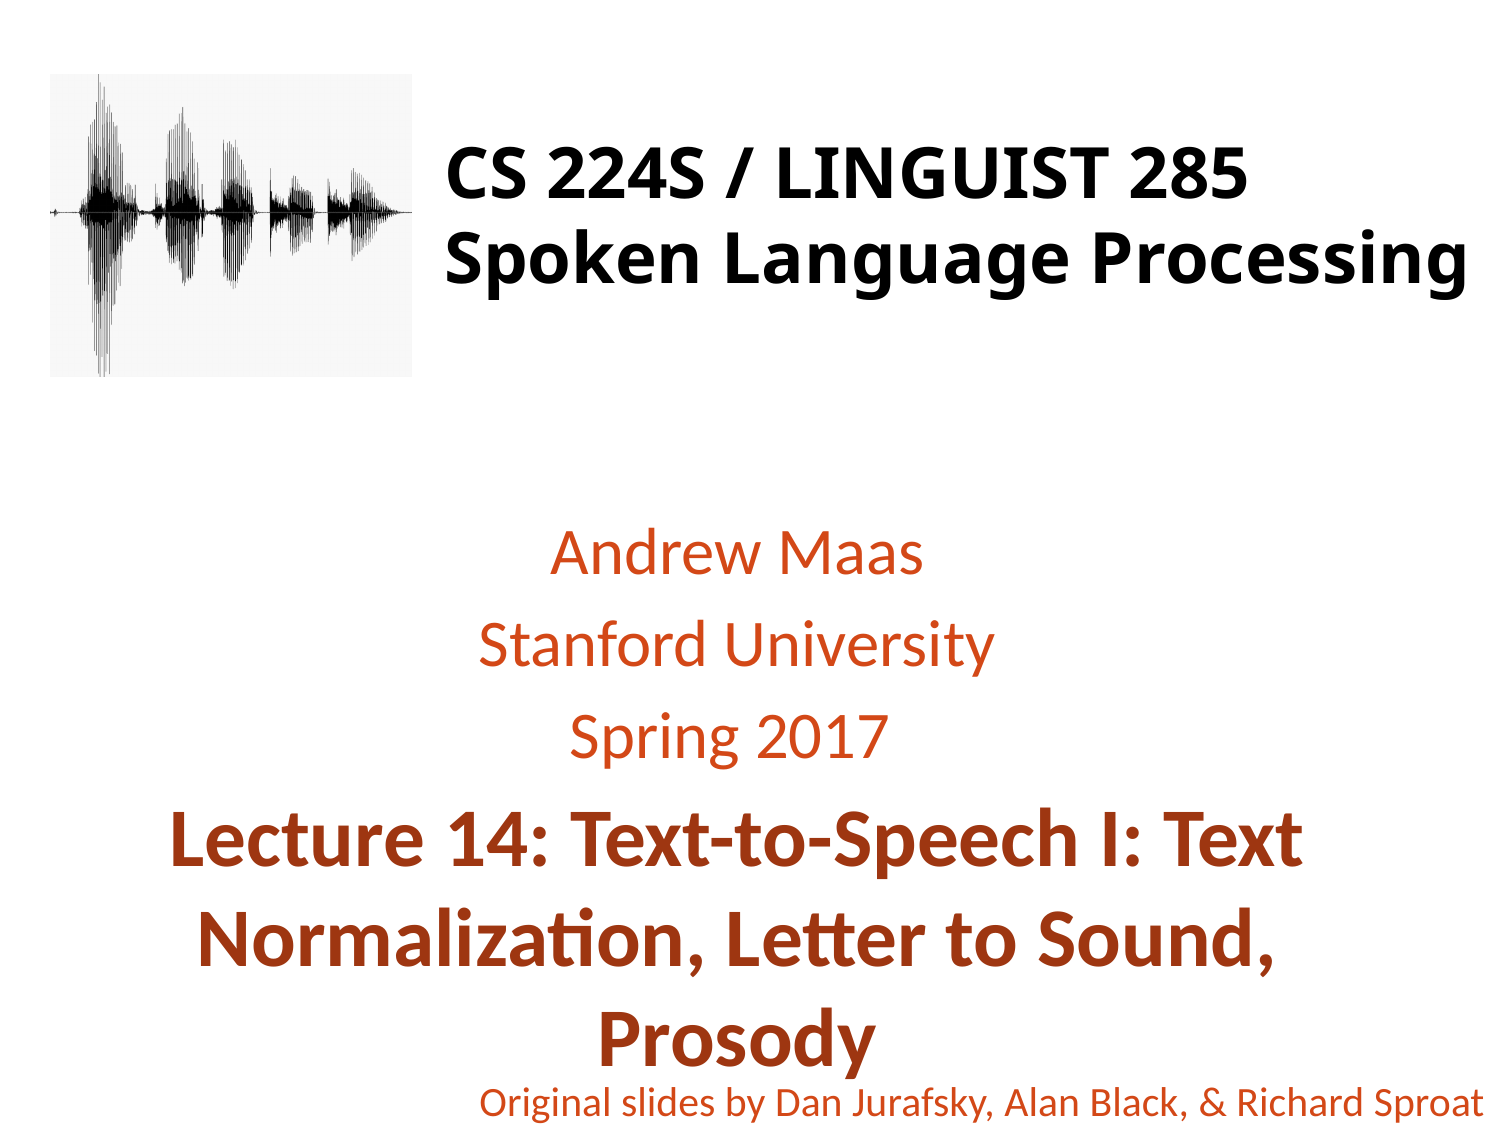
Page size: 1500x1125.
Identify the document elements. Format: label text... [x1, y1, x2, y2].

text_box Original slides by Dan Jurafsky, Alan Black, & Richard Sproat [429, 1067, 1500, 1125]
title CS 224S / LINGUIST 285 Spoken Language Processing [428, 124, 1500, 313]
picture [49, 74, 413, 377]
subtitle Andrew Maas Stanford University Spring 2017 Lecture 14: Text-to-Speech I: Text Normalization, Letter to Sound, Prosody [62, 499, 1413, 788]
